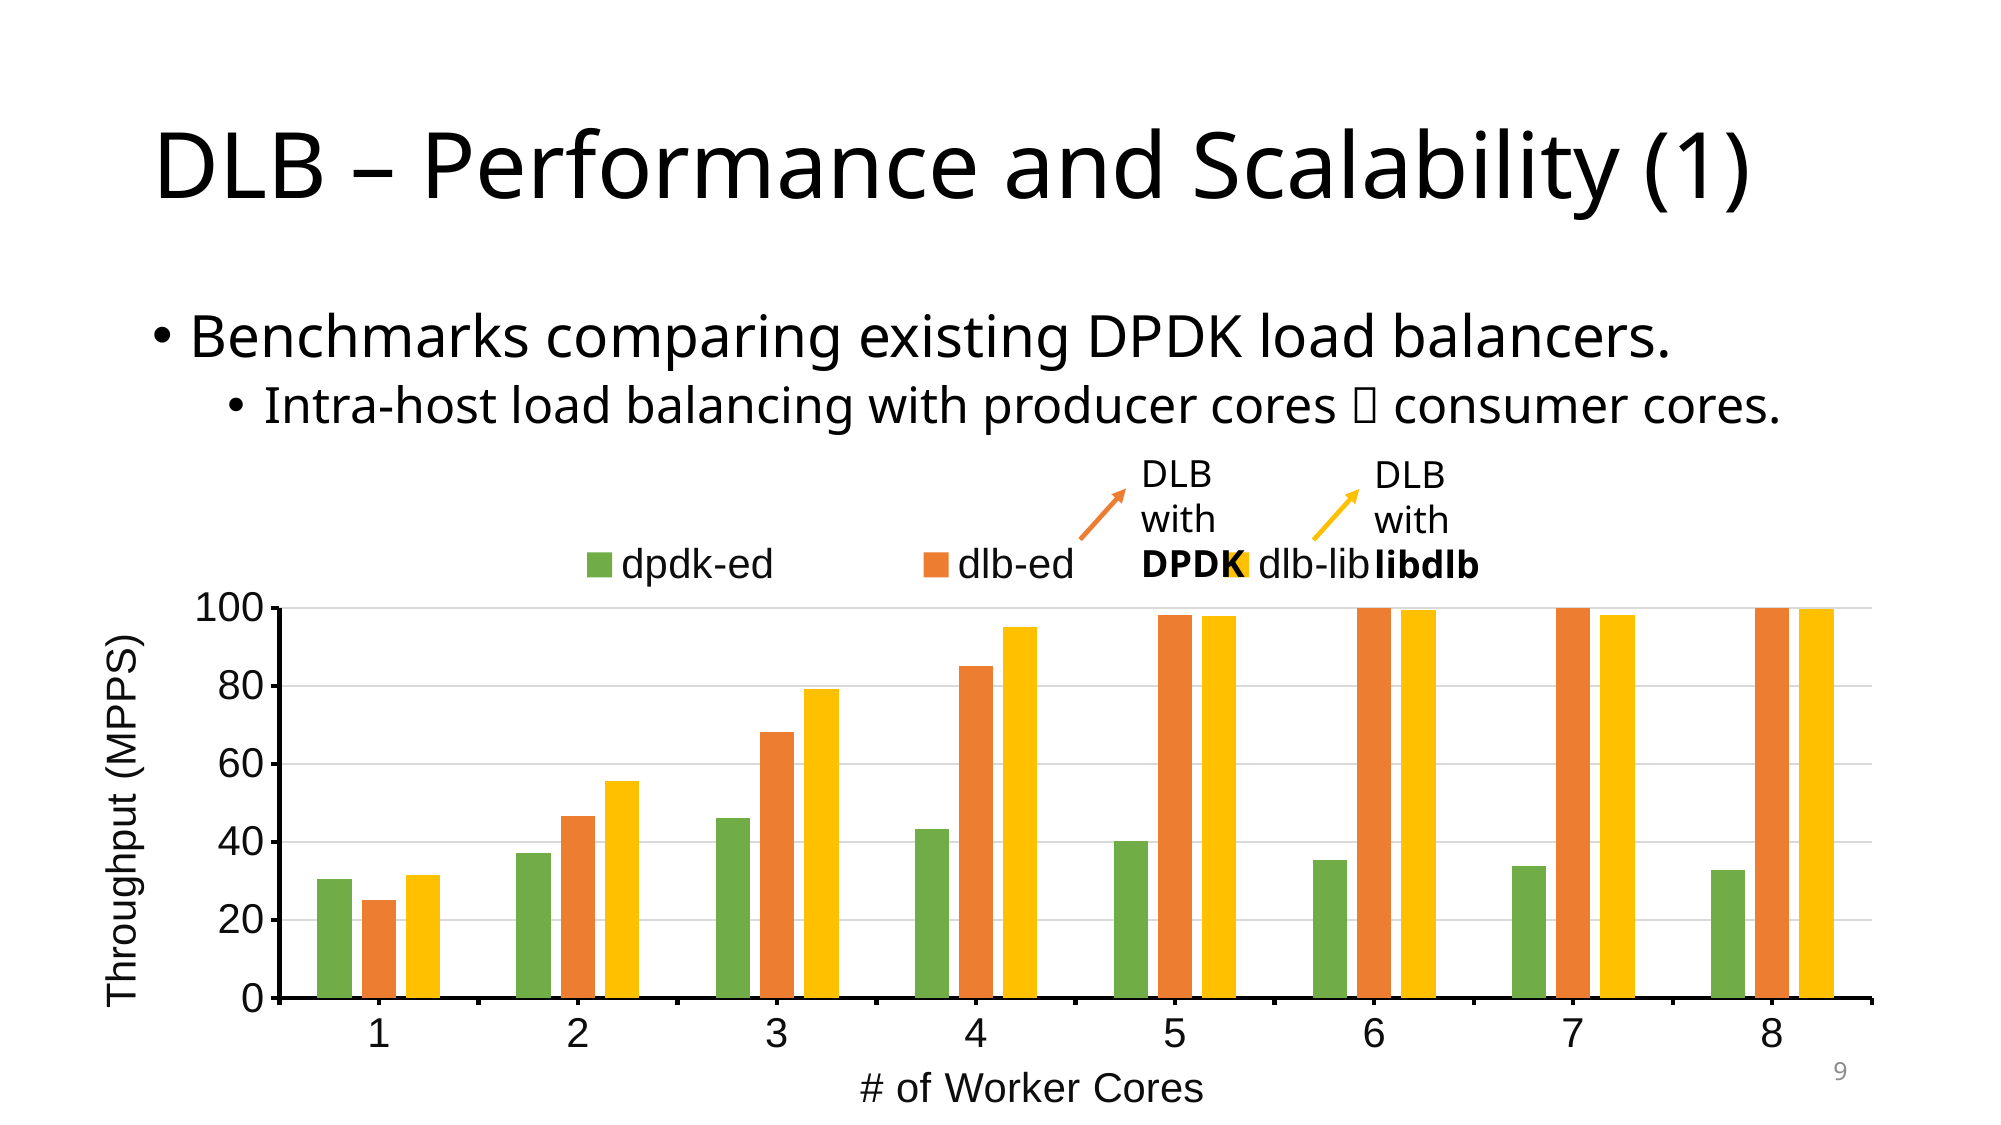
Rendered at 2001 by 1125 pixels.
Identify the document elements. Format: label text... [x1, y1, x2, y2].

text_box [1080, 488, 1126, 540]
text_box DLB with libdlb [1359, 443, 1540, 499]
text_box DLB with DPDK [1126, 442, 1307, 499]
title DLB – Performance and Scalability (1) [137, 59, 1863, 278]
chart [54, 499, 1895, 1124]
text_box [1313, 488, 1360, 540]
list Benchmarks comparing existing DPDK load balancers. Intra-host load balancing with producer cores  consumer cores. [137, 299, 1863, 499]
